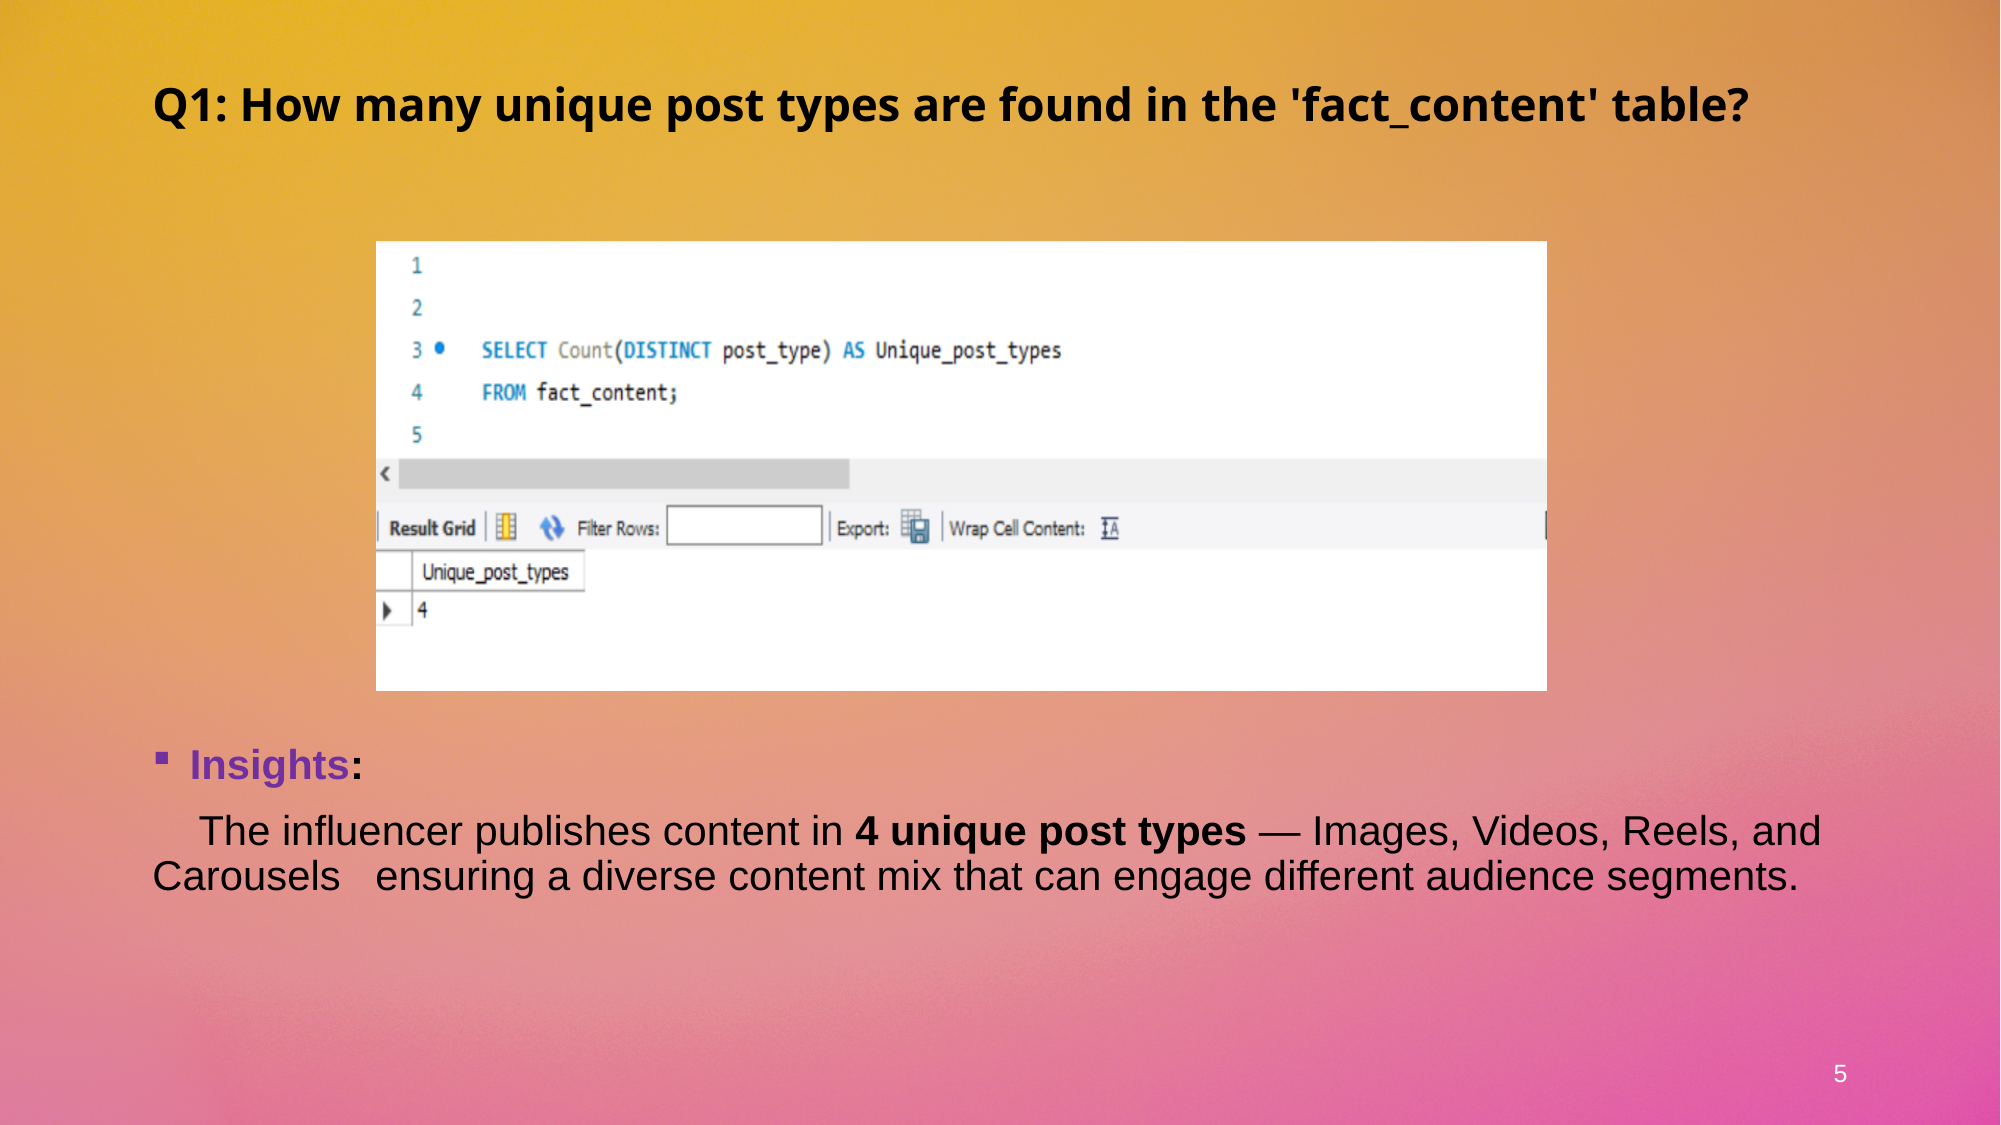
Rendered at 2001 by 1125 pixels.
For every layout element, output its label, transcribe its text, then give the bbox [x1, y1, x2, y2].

title Q1: How many unique post types are found in the 'fact_content' table? [137, 45, 1863, 226]
list Insights: The influencer publishes content in 4 unique post types — Images, Videos, Reels, and Carousels ensuring a diverse content mix that can engage different audience segments. [137, 226, 1863, 1014]
slide_number 5 [1412, 1042, 1863, 1103]
picture [0, 0, 2001, 1125]
